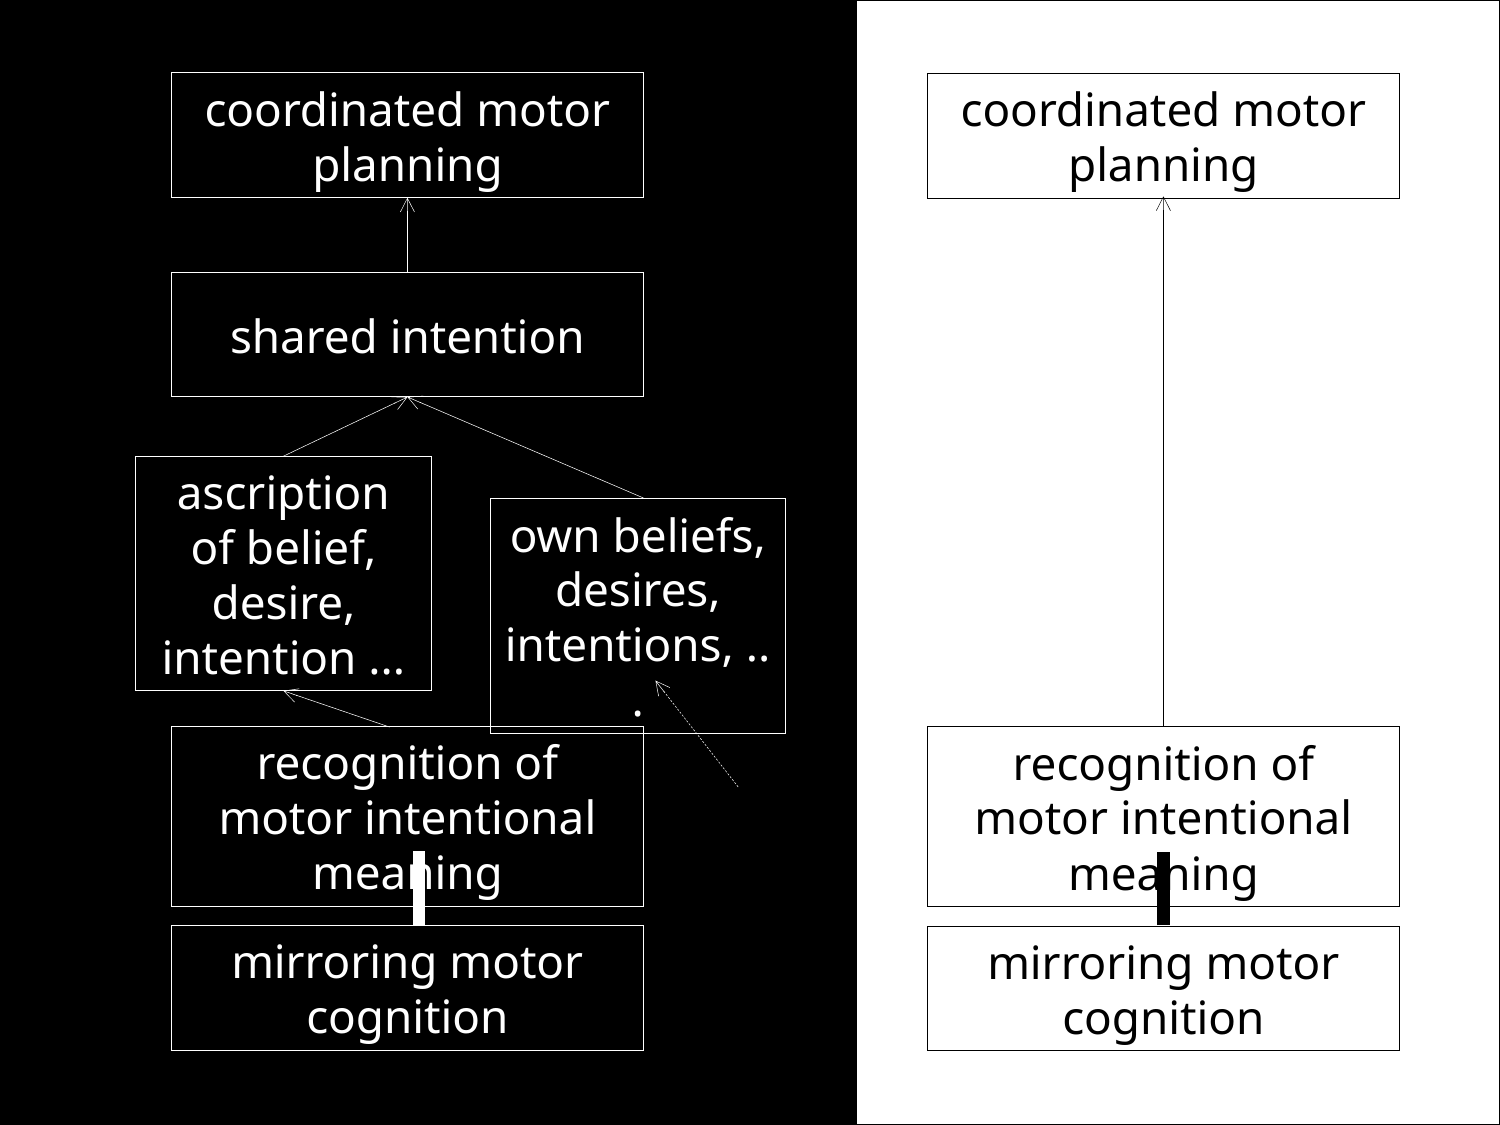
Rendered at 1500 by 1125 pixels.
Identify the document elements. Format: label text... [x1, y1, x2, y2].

text_box [856, 0, 1500, 1125]
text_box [407, 398, 644, 499]
text_box shared intention [171, 272, 644, 397]
text_box ascription of belief, desire, intention ... [135, 456, 432, 691]
text_box recognition of motor intentional meaning [927, 726, 1400, 907]
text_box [283, 396, 408, 457]
text_box mirroring motor cognition [927, 926, 1400, 1051]
text_box recognition of motor intentional meaning [171, 726, 644, 907]
text_box mirroring motor cognition [171, 925, 644, 1051]
text_box own beliefs, desires, intentions, ... [490, 498, 786, 734]
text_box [283, 637, 390, 728]
text_box coordinated motor planning [171, 72, 644, 198]
text_box coordinated motor planning [927, 73, 1400, 199]
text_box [655, 680, 739, 788]
